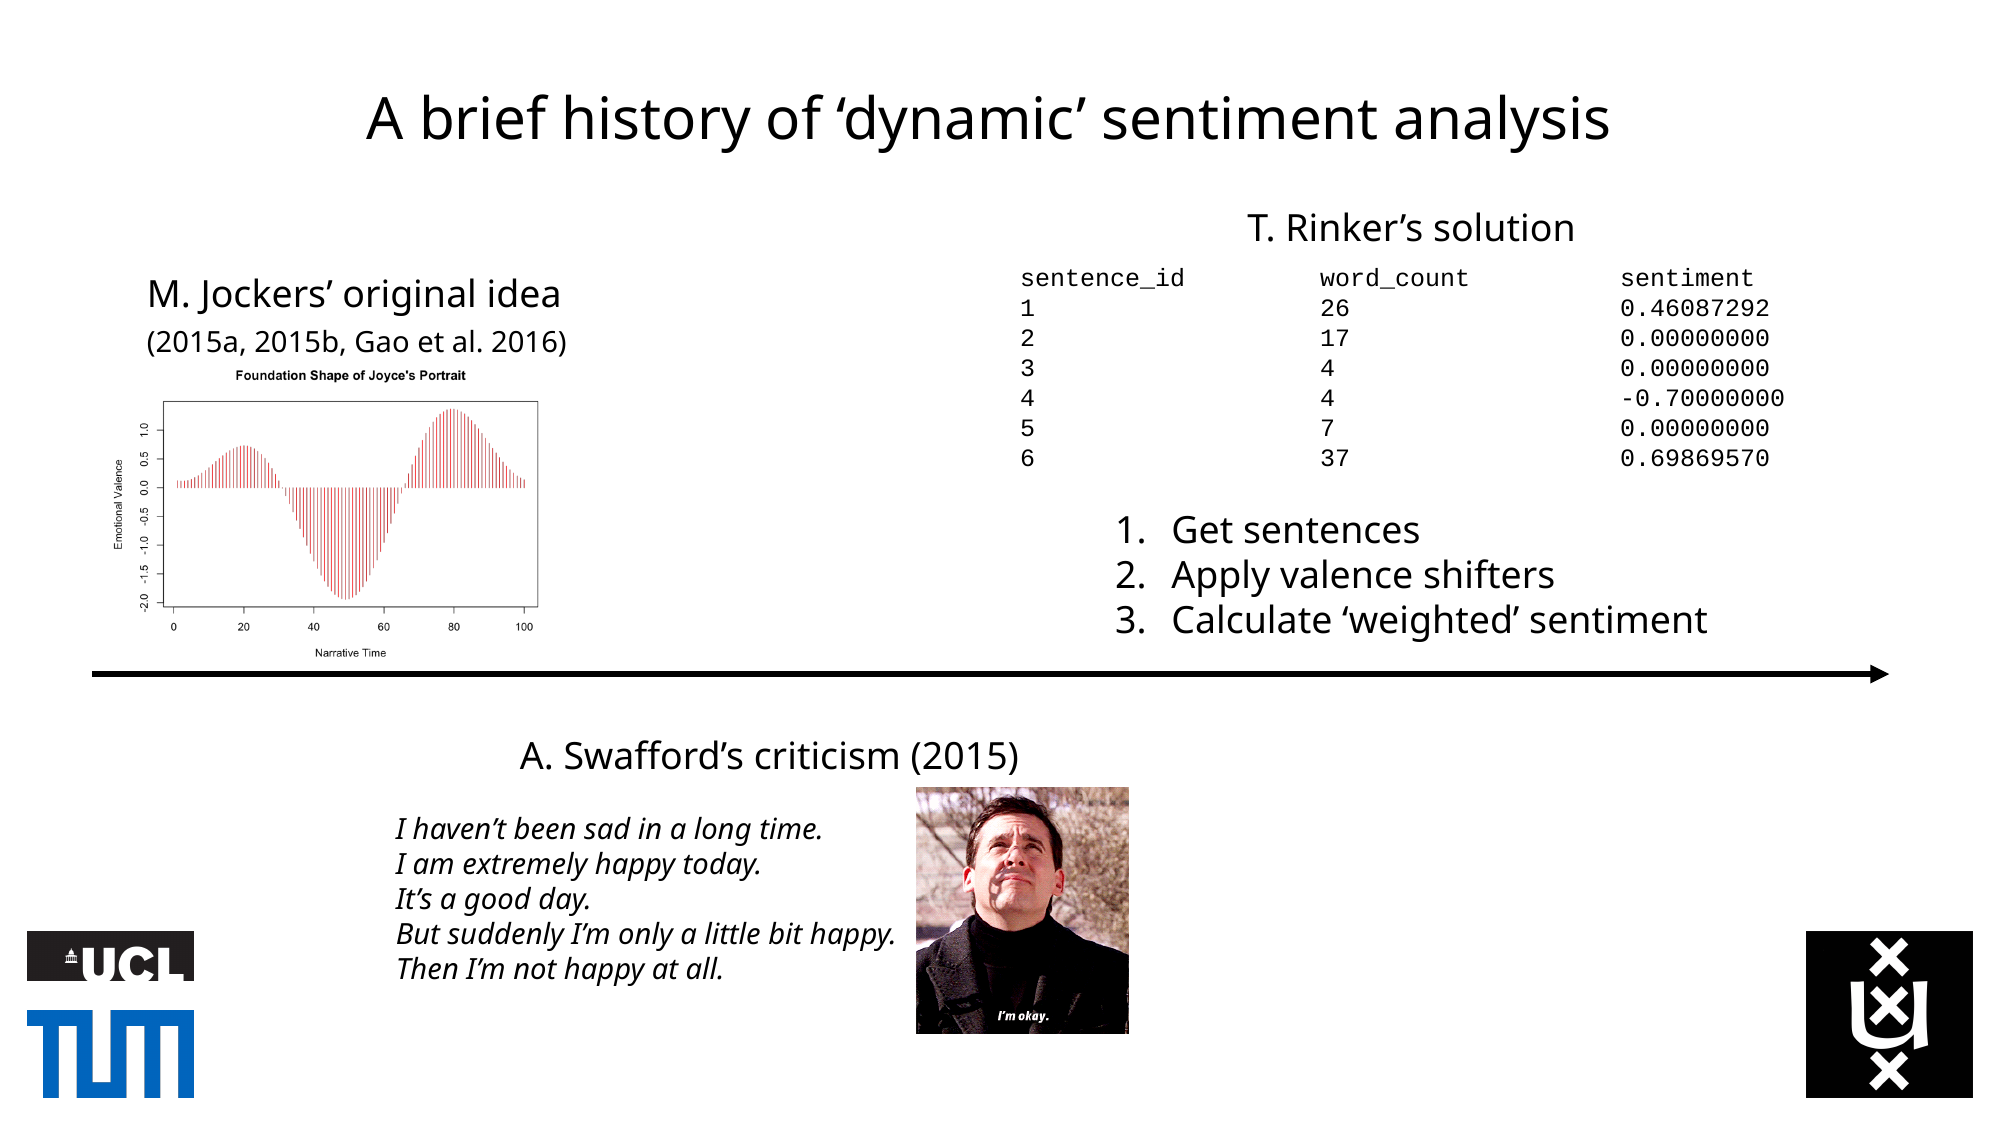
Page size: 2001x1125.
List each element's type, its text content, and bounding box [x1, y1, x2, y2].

text_box T. Rinker’s solution [1232, 196, 1592, 254]
picture [27, 931, 194, 981]
picture [916, 787, 1129, 1034]
title A brief history of ‘dynamic’ sentiment analysis [137, 59, 1863, 188]
picture [27, 1010, 194, 1098]
text_box A. Swafford’s criticism (2015) [505, 724, 1035, 785]
text_box I haven’t been sad in a long time. I am extremely happy today. It’s a good day. But suddenly I’m only a little bit happy. Then I’m not happy at all. [381, 802, 912, 993]
picture [110, 348, 565, 673]
picture [1806, 931, 1973, 1098]
text_box M. Jockers’ original idea (2015a, 2015b, Gao et al. 2016) [132, 262, 592, 367]
text_box sentence_id word_count sentiment 1 26 0.46087292 2 17 0.00000000 3 4 0.00000000 4 4 -0.70000000 5 7 0.00000000 6 37 0.69869570 [1005, 254, 1863, 479]
text_box Get sentences Apply valence shifters Calculate ‘weighted’ sentiment [1100, 498, 1724, 649]
